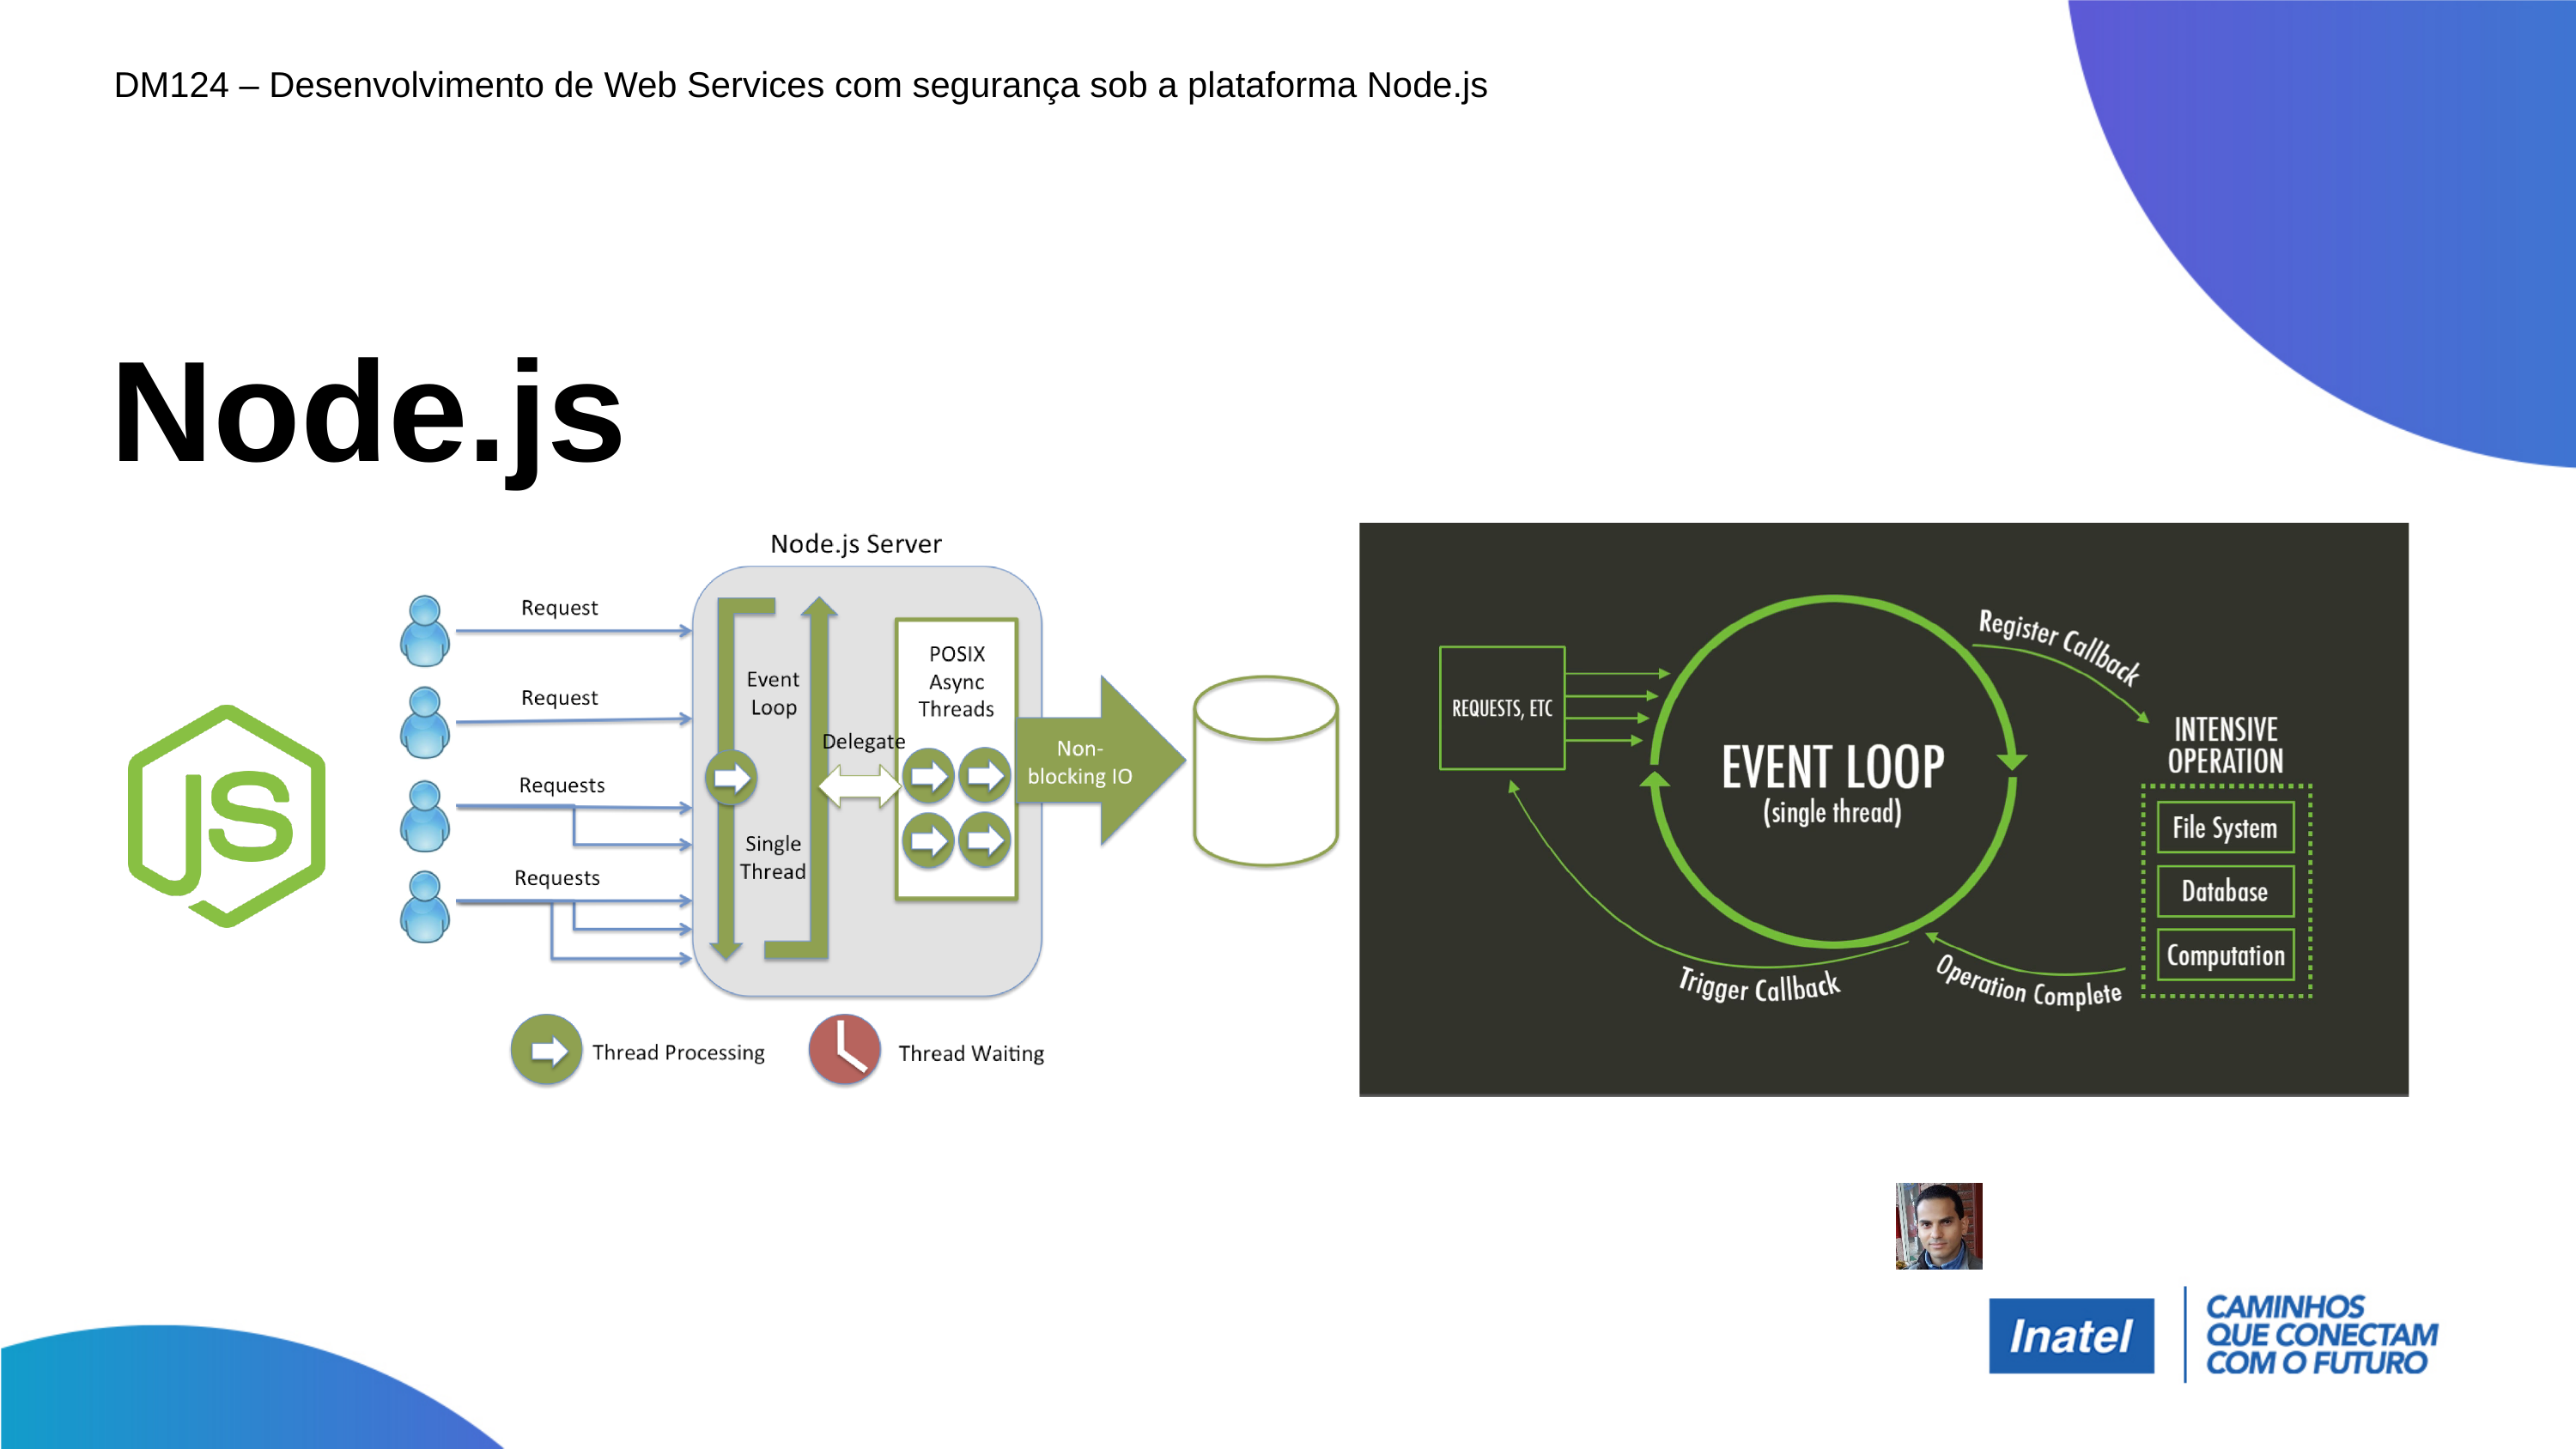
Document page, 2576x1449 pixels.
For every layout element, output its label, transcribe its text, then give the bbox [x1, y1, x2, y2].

title Node.js [97, 329, 2333, 479]
list DM124 – Desenvolvimento de Web Services com segurança sob a plataforma Node.js [100, 55, 2008, 167]
picture [0, 0, 2576, 1449]
